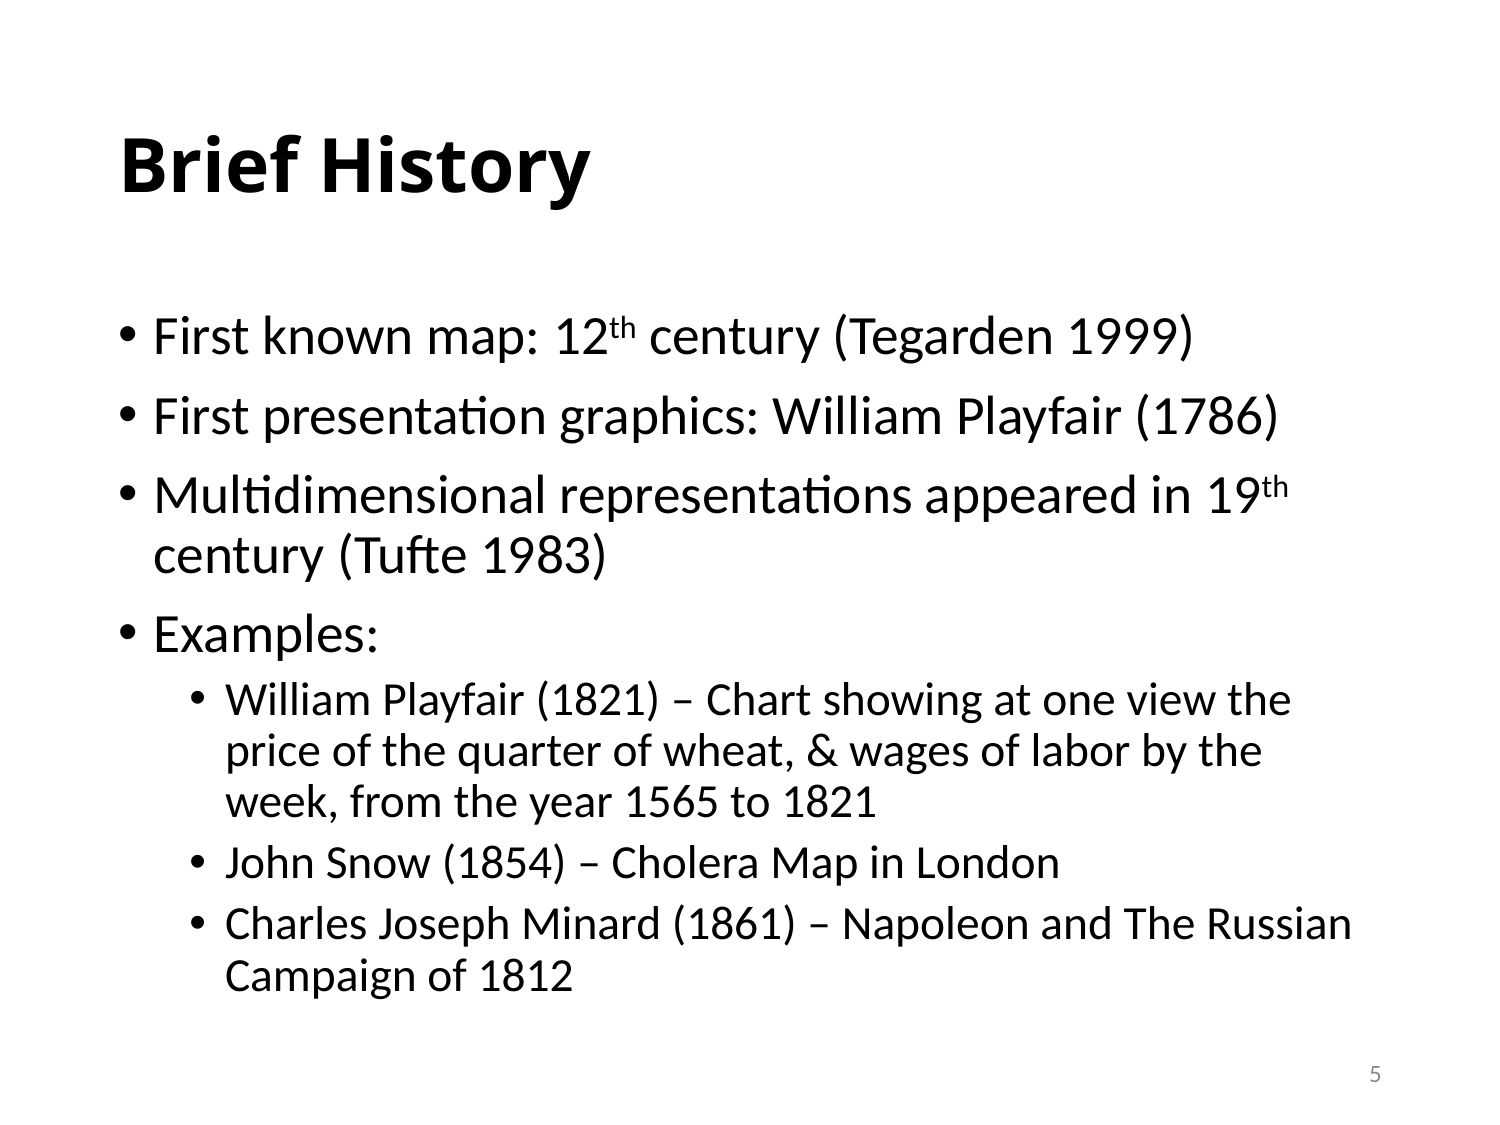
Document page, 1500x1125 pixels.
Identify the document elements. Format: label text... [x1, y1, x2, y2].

slide_number 5 [1059, 1042, 1397, 1103]
list First known map: 12th century (Tegarden 1999) First presentation graphics: William Playfair (1786) Multidimensional representations appeared in 19th century (Tufte 1983) Examples: William Playfair (1821) – Chart showing at one view the price of the quarter of wheat, & wages of labor by the week, from the year 1565 to 1821 John Snow (1854) – Cholera Map in London Charles Joseph Minard (1861) – Napoleon and The Russian Campaign of 1812 [103, 299, 1397, 1014]
title Brief History [103, 59, 1397, 278]
